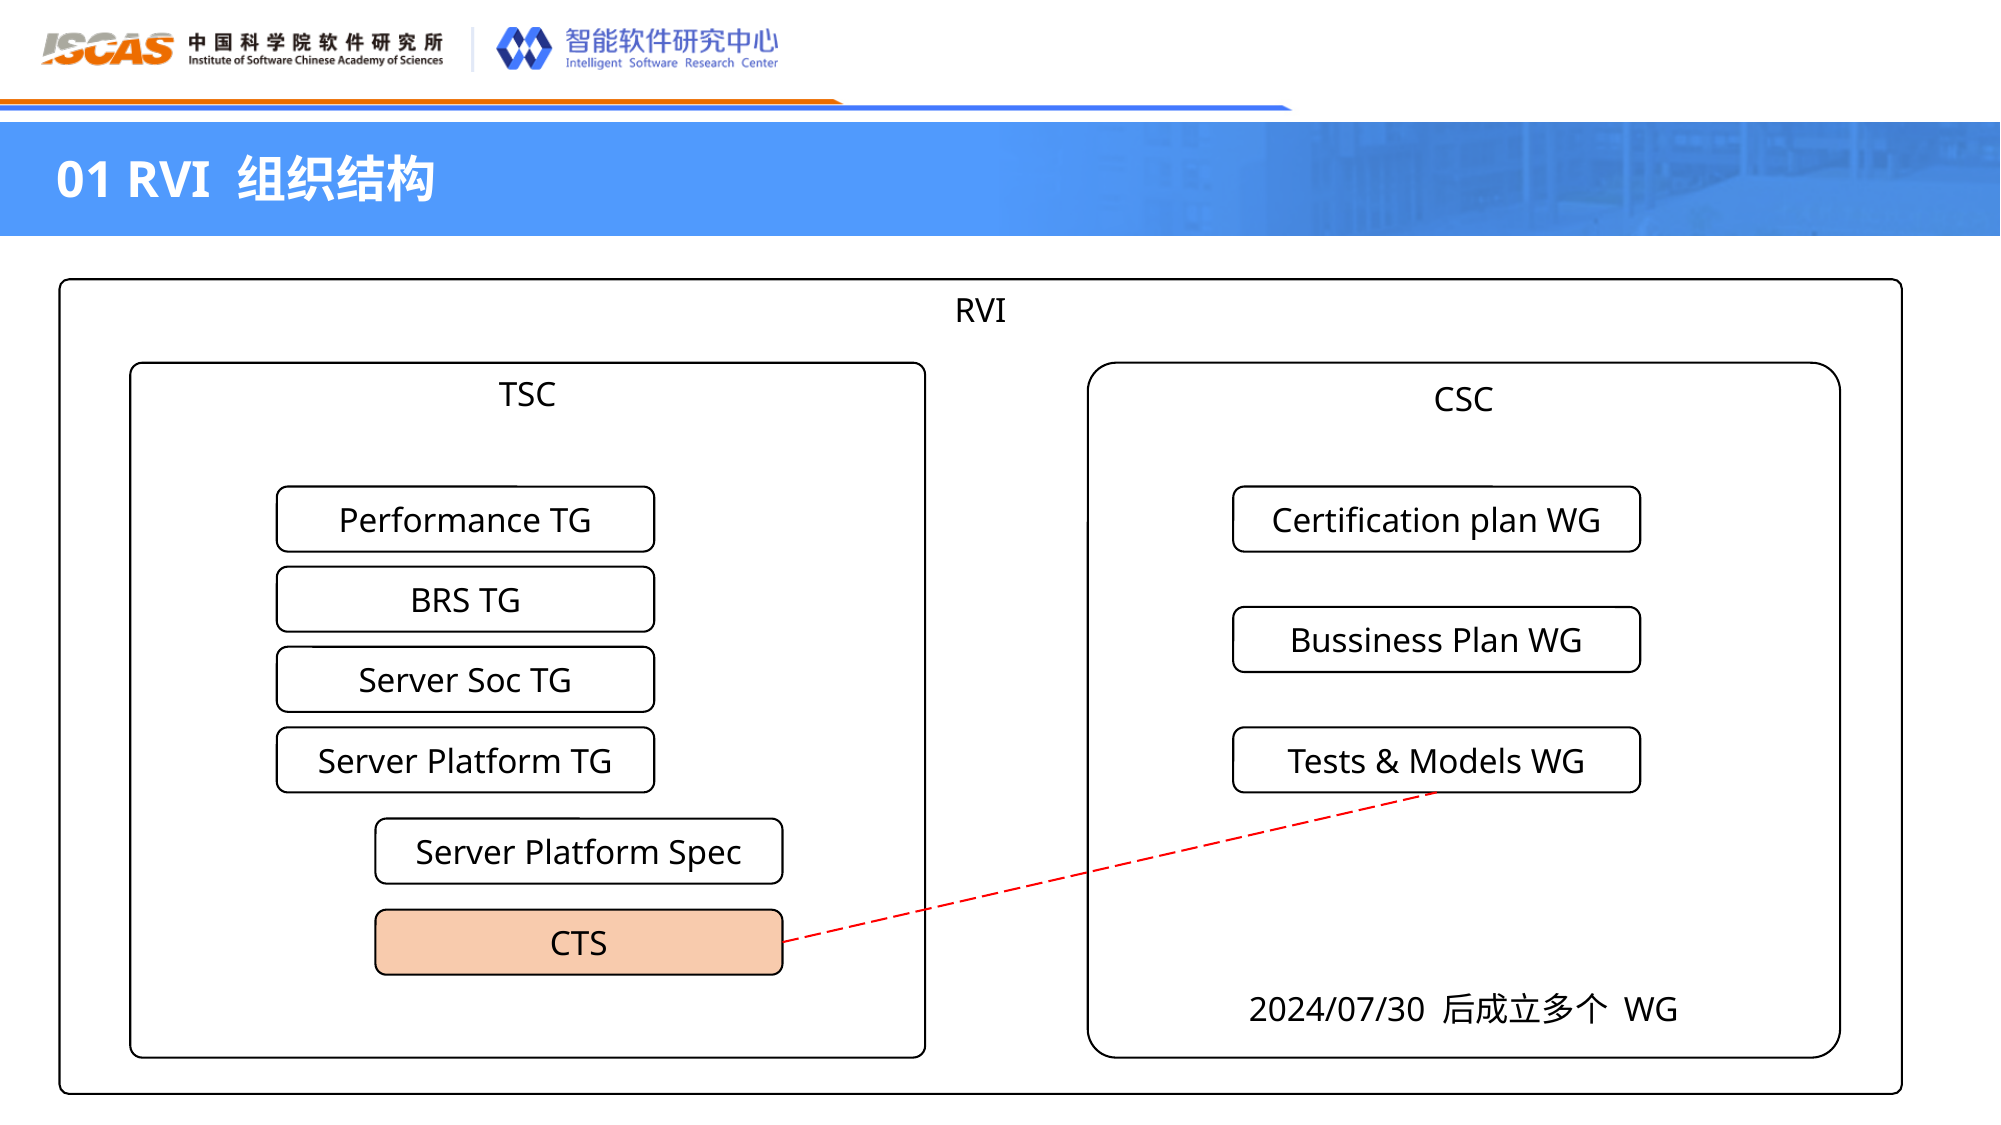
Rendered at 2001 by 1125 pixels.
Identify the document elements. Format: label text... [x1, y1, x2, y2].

text_box Certification plan WG [1232, 485, 1642, 553]
text_box RVI [58, 278, 1903, 1095]
text_box 2024/07/30 后成立多个 WG [1213, 974, 1715, 1042]
text_box CTS [374, 908, 784, 976]
text_box Performance TG [275, 485, 656, 553]
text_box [782, 792, 1437, 943]
text_box CSC [1086, 361, 1842, 1059]
picture [0, 0, 2000, 1125]
text_box Server Soc TG [275, 645, 656, 713]
list 01 RVI 组织结构 [41, 146, 1271, 212]
text_box Server Platform Spec [374, 817, 782, 885]
text_box Server Platform TG [275, 726, 656, 794]
text_box Tests & Models WG [1232, 726, 1642, 794]
text_box TSC [129, 361, 927, 1059]
text_box BRS TG [275, 565, 656, 633]
text_box Bussiness Plan WG [1232, 605, 1642, 674]
